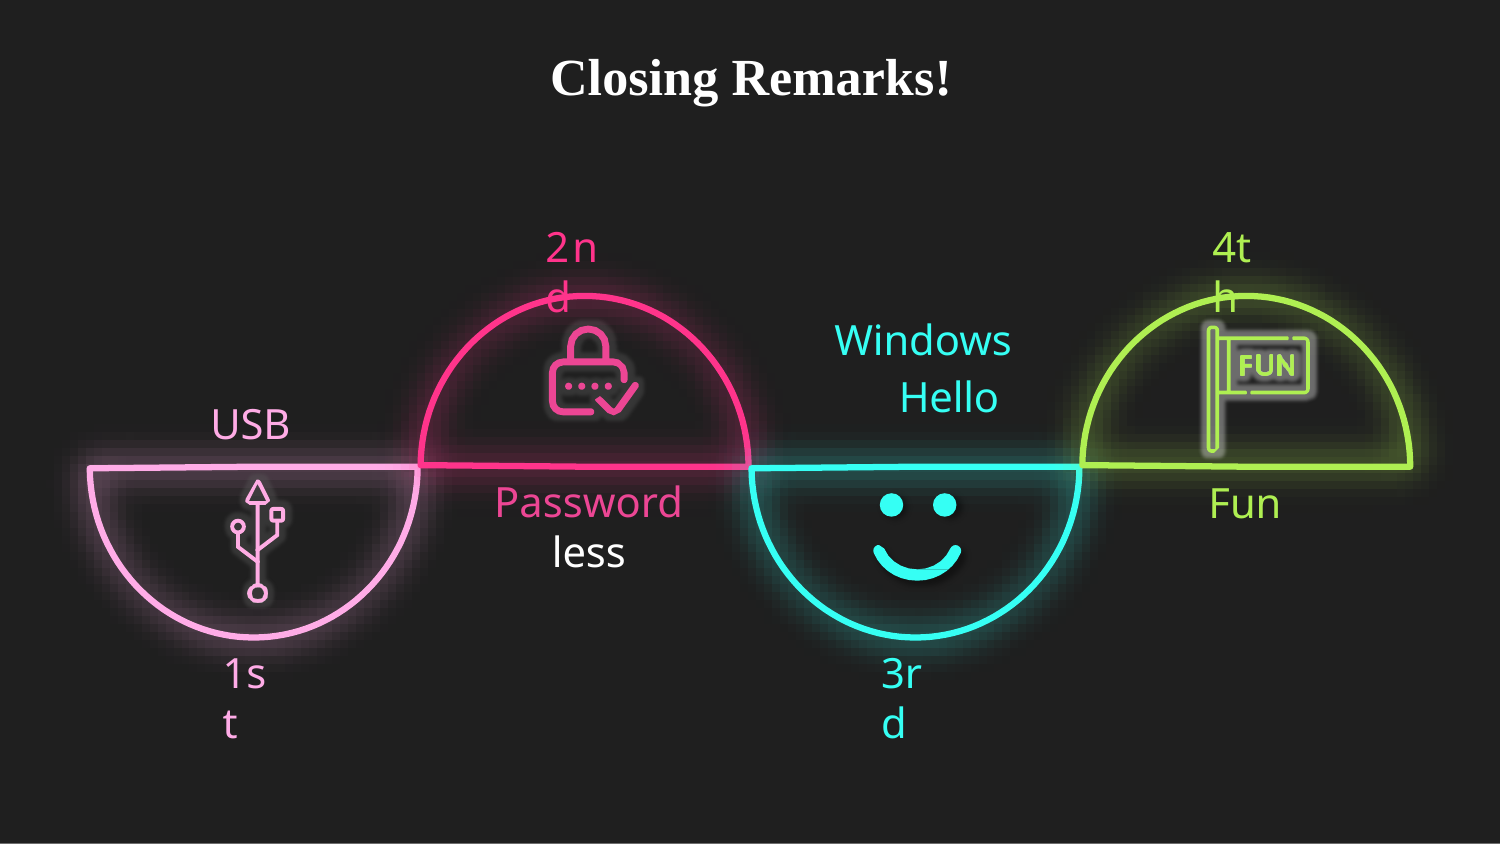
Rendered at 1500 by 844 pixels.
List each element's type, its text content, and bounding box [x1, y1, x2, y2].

text_box 1st [220, 696, 281, 747]
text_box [39, 245, 1461, 688]
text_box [184, 468, 331, 614]
title Closing Remarks! [535, 40, 965, 185]
text_box 2nd [543, 218, 621, 244]
text_box 4th [1210, 218, 1273, 244]
text_box 3rd [878, 696, 944, 747]
